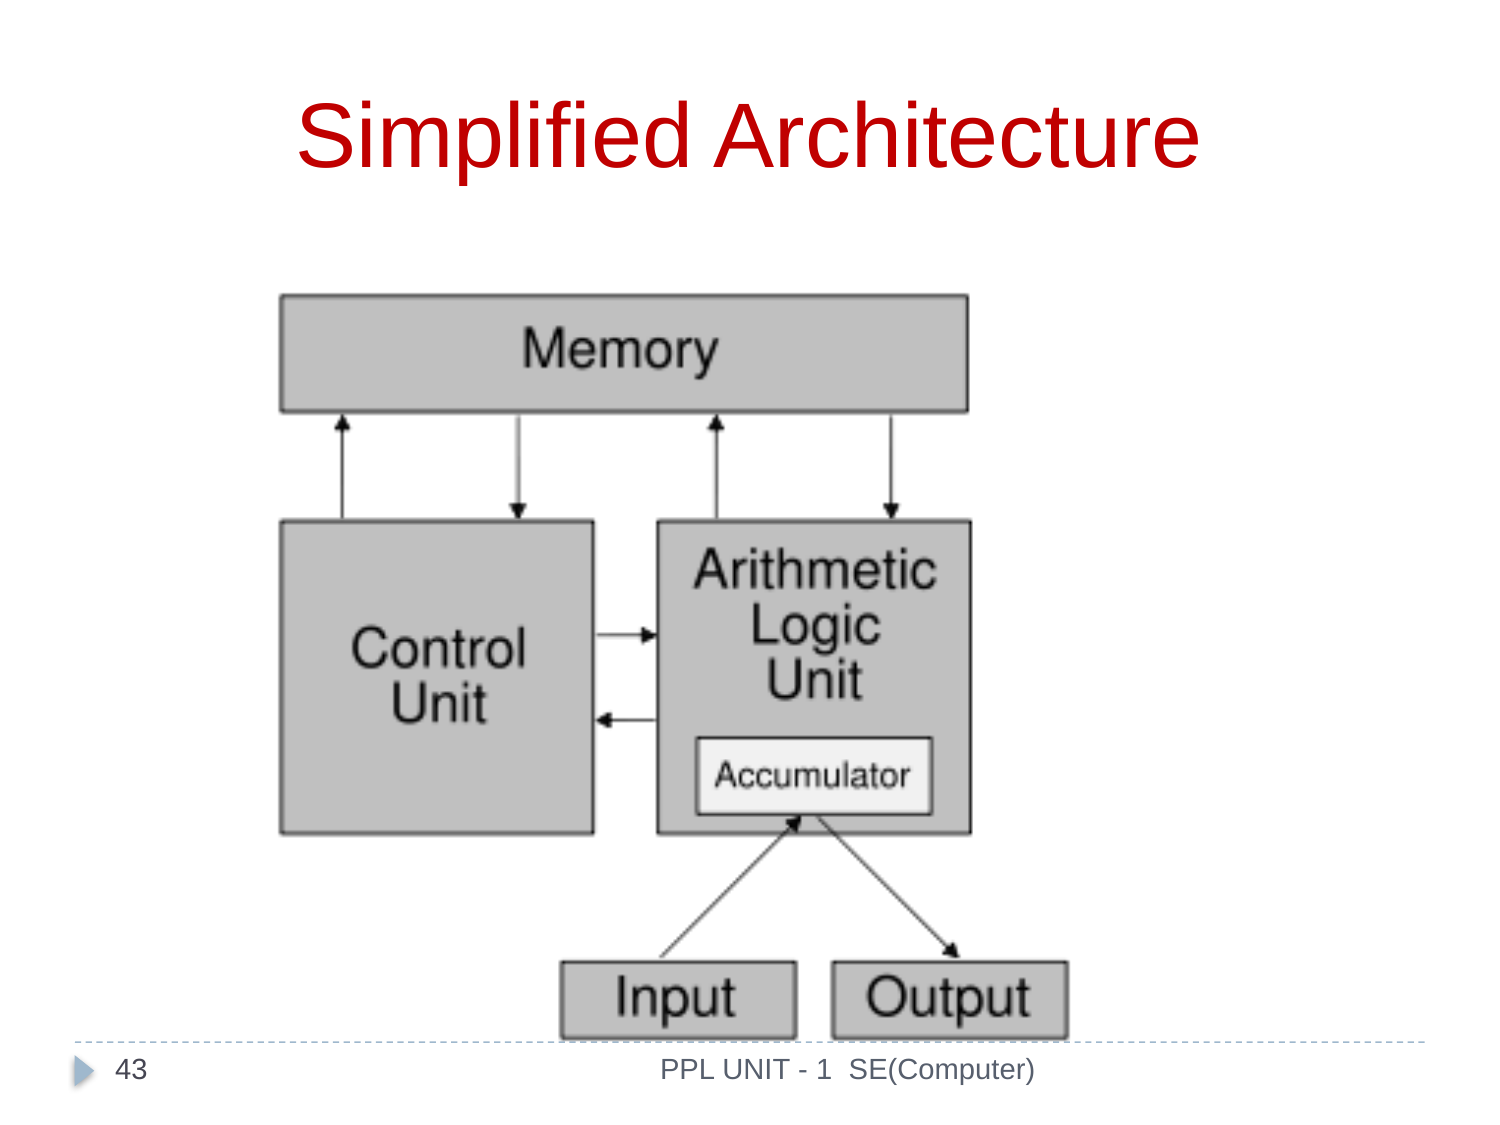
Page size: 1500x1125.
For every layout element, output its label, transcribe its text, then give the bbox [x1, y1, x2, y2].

footer PPL UNIT - 1 SE(Computer) [475, 1074, 1051, 1103]
picture [262, 274, 1088, 1062]
text_box Simplified Architecture [112, 62, 1388, 200]
slide_number 43 [100, 1042, 426, 1103]
